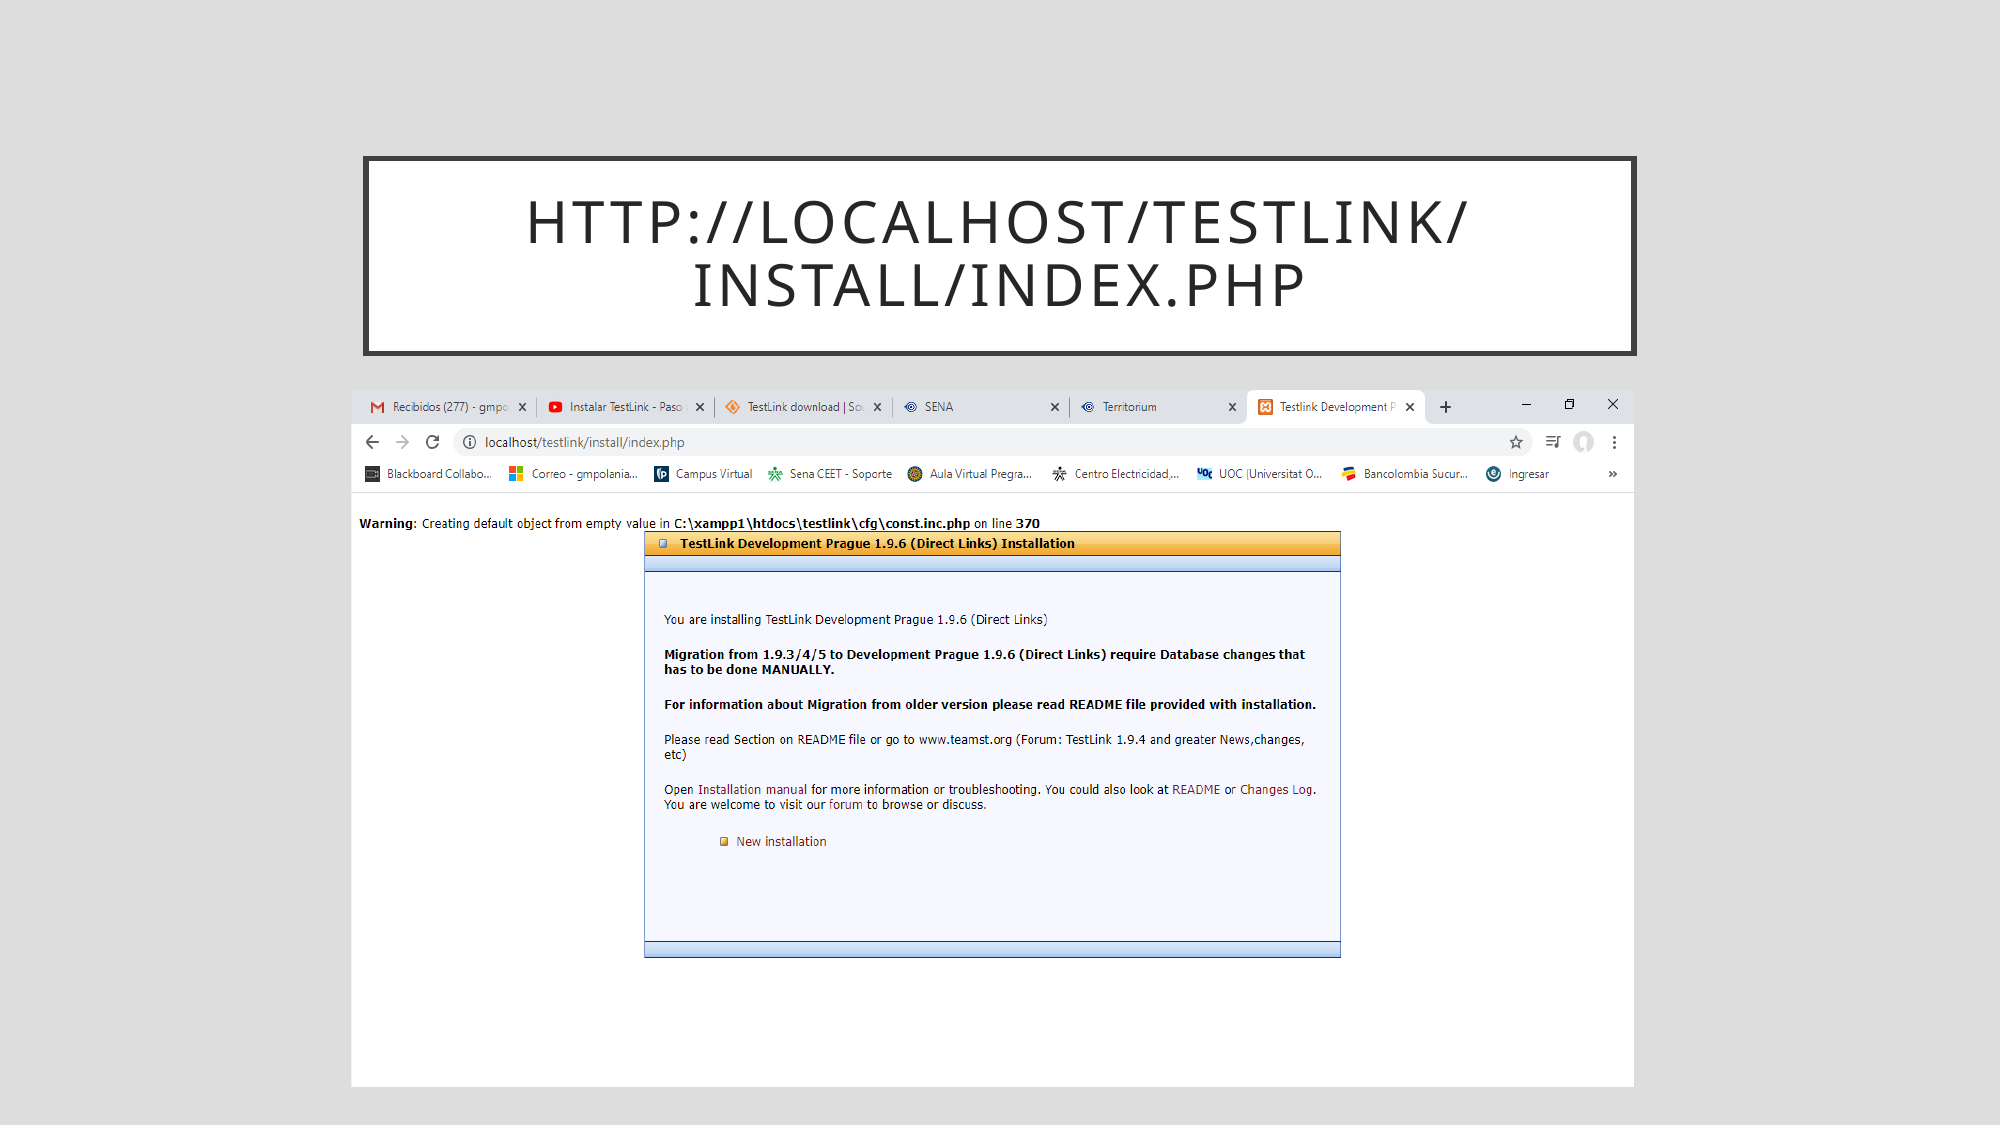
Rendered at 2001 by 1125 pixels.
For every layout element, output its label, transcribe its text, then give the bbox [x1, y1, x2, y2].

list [351, 390, 1634, 1087]
title http://localhost/testlink/install/index.php [363, 156, 1637, 356]
